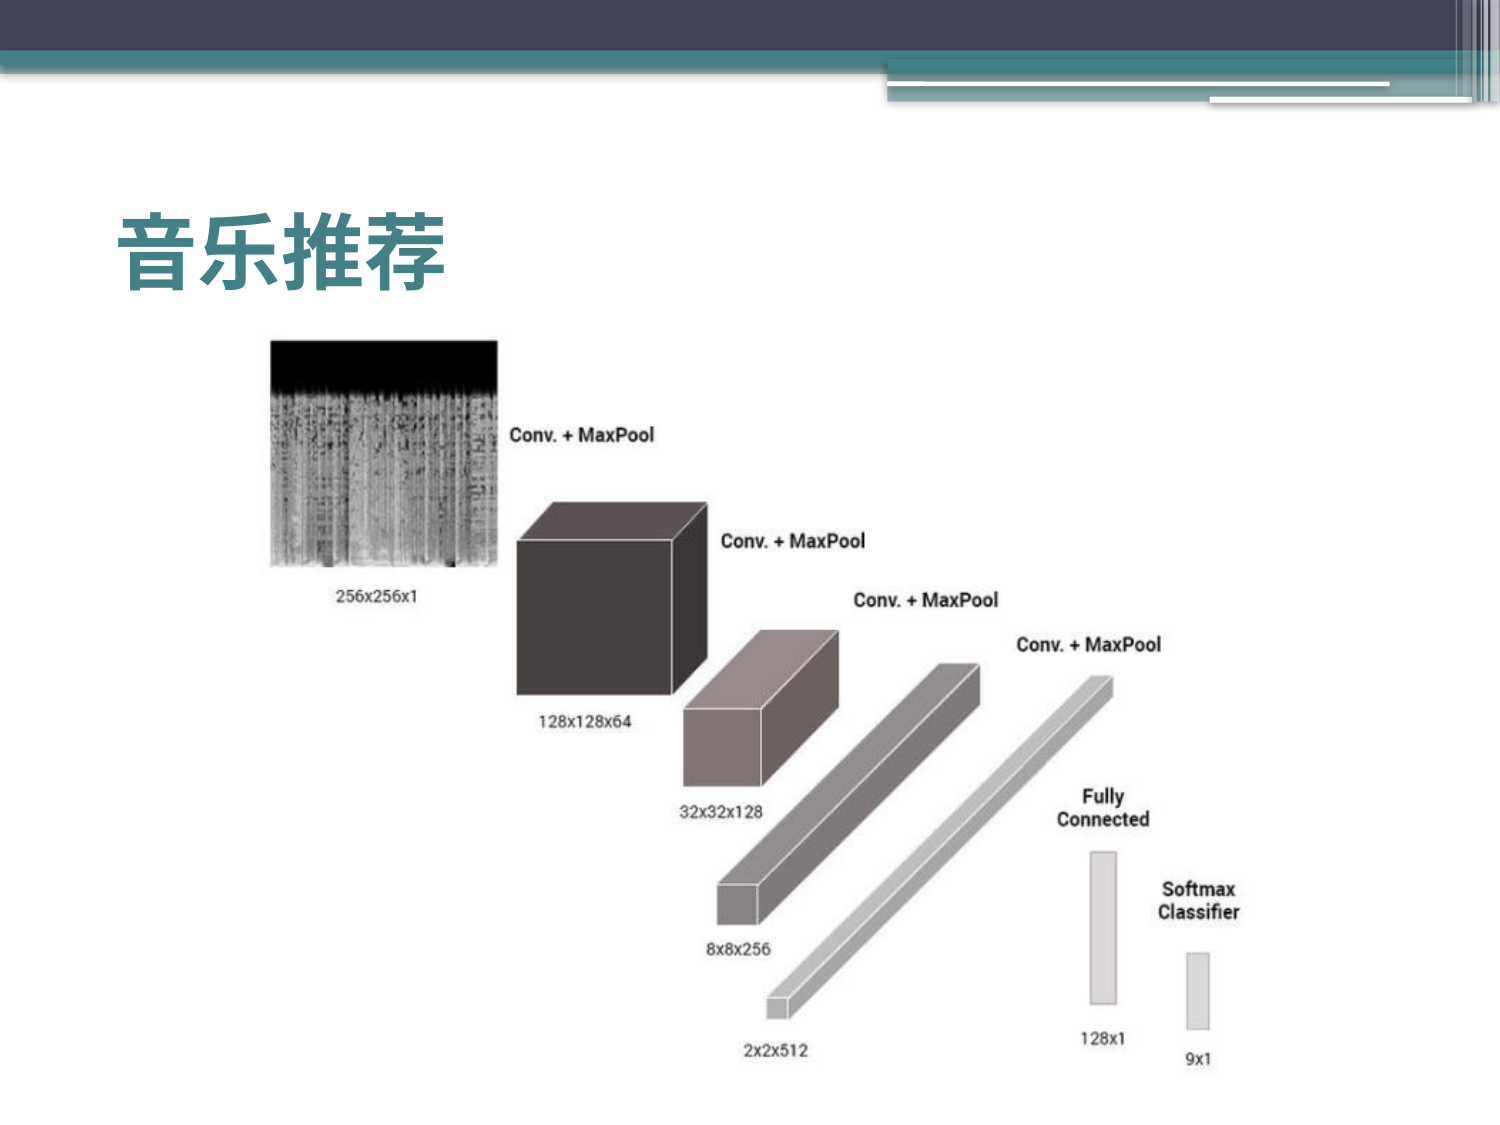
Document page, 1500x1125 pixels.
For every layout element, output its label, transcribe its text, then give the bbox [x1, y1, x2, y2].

picture [249, 324, 1276, 1077]
title 音乐推荐 [99, 162, 1450, 338]
